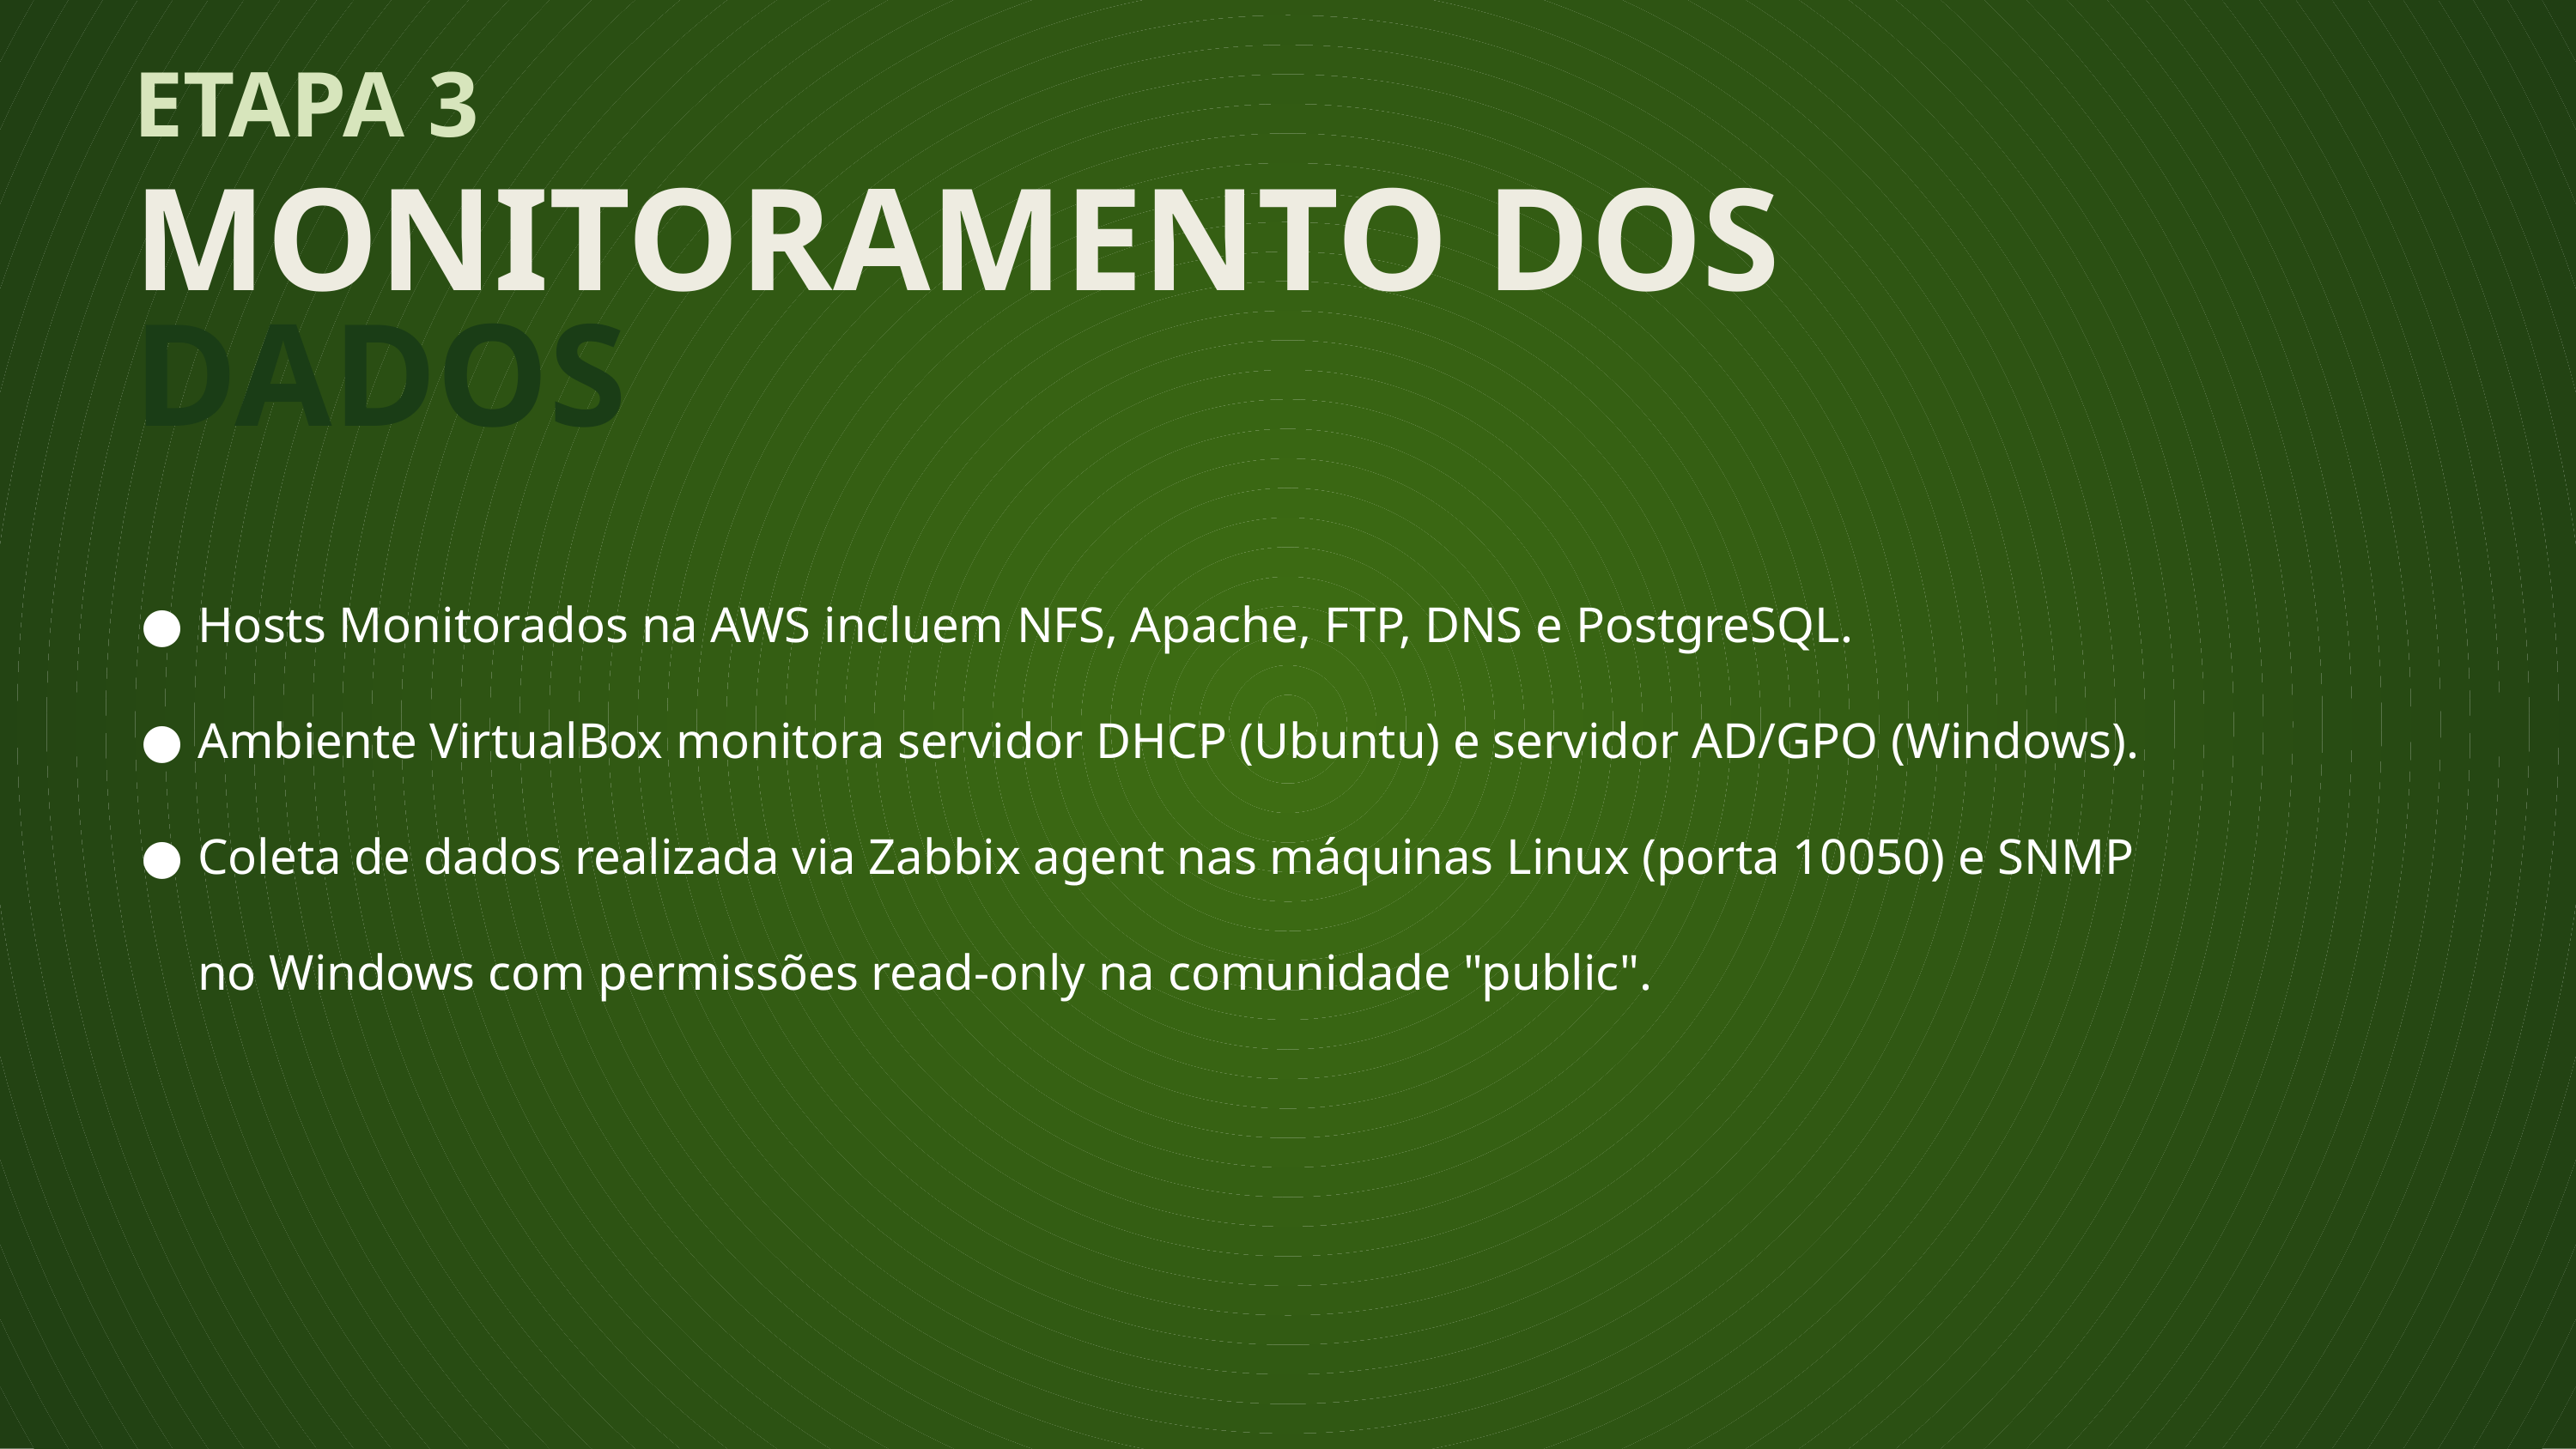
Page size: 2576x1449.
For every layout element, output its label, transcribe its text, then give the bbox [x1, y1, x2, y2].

text_box Hosts Monitorados na AWS incluem NFS, Apache, FTP, DNS e PostgreSQL. Ambiente VirtualBox monitora servidor DHCP (Ubuntu) e servidor AD/GPO (Windows). Coleta de dados realizada via Zabbix agent nas máquinas Linux (porta 10050) e SNMP no Windows com permissões read-only na comunidade "public". [120, 523, 2160, 1449]
text_box ETAPA 3 [120, 34, 544, 168]
text_box MONITORAMENTO DOS DADOS [120, 168, 2232, 466]
